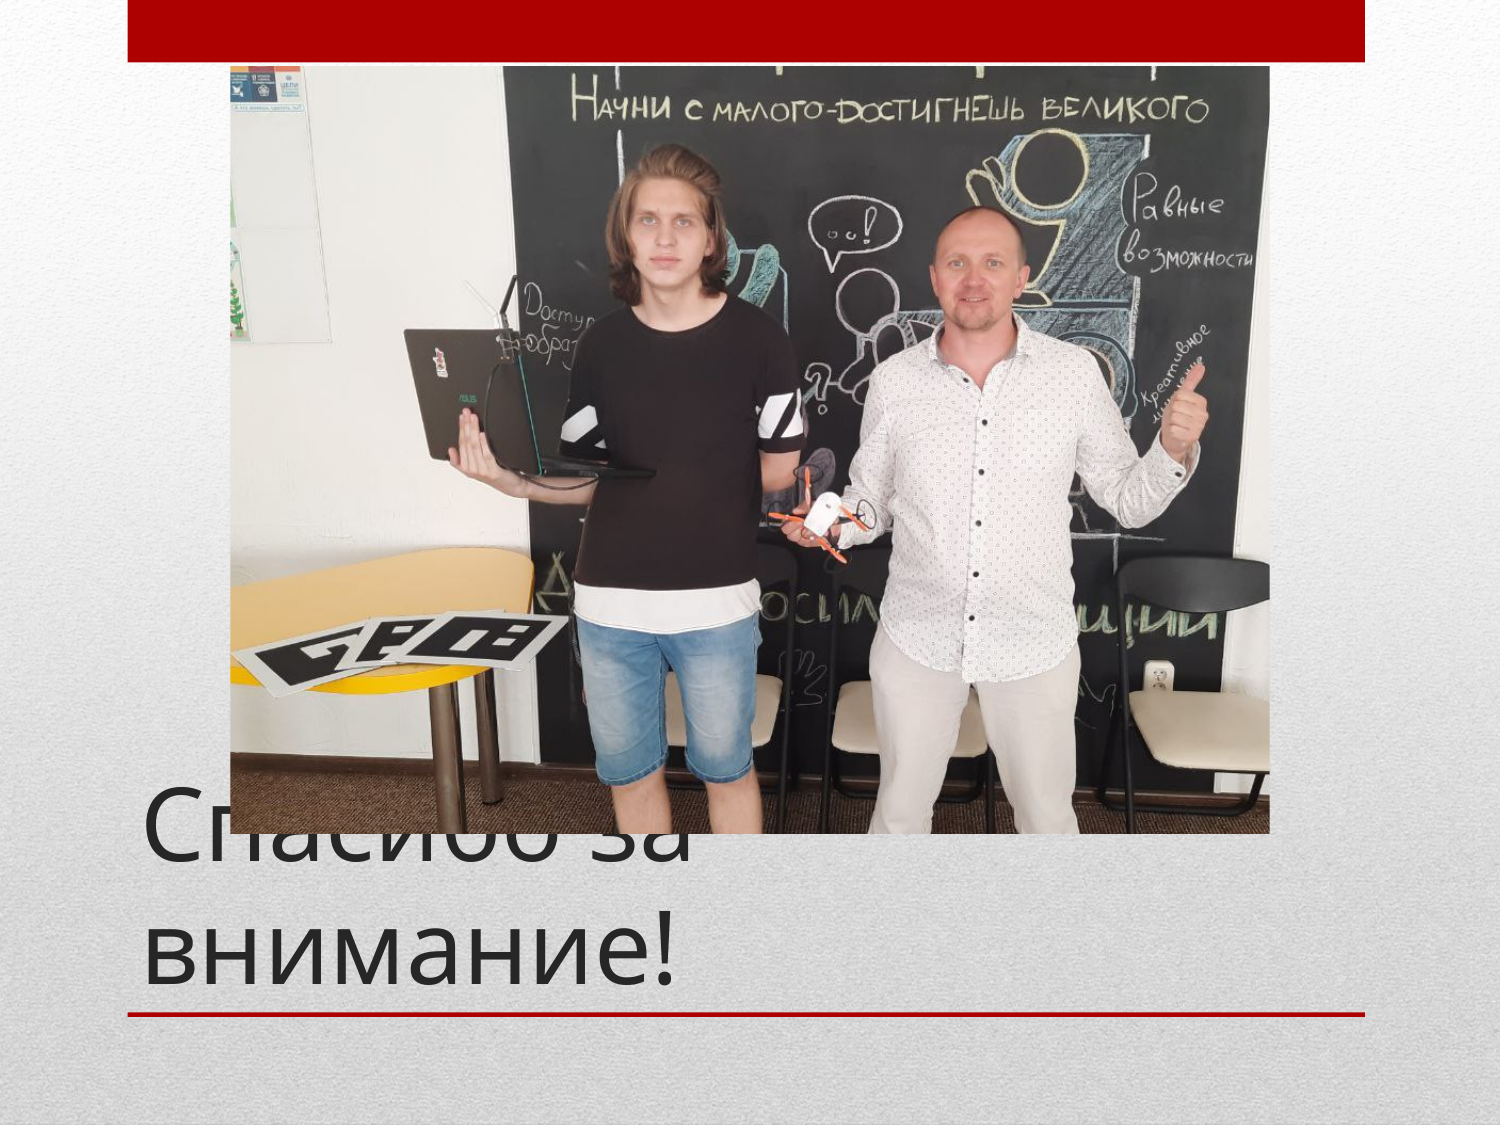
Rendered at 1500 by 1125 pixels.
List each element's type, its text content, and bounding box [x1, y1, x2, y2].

title Спасибо за внимание! [125, 750, 1238, 1013]
picture [229, 65, 1271, 835]
